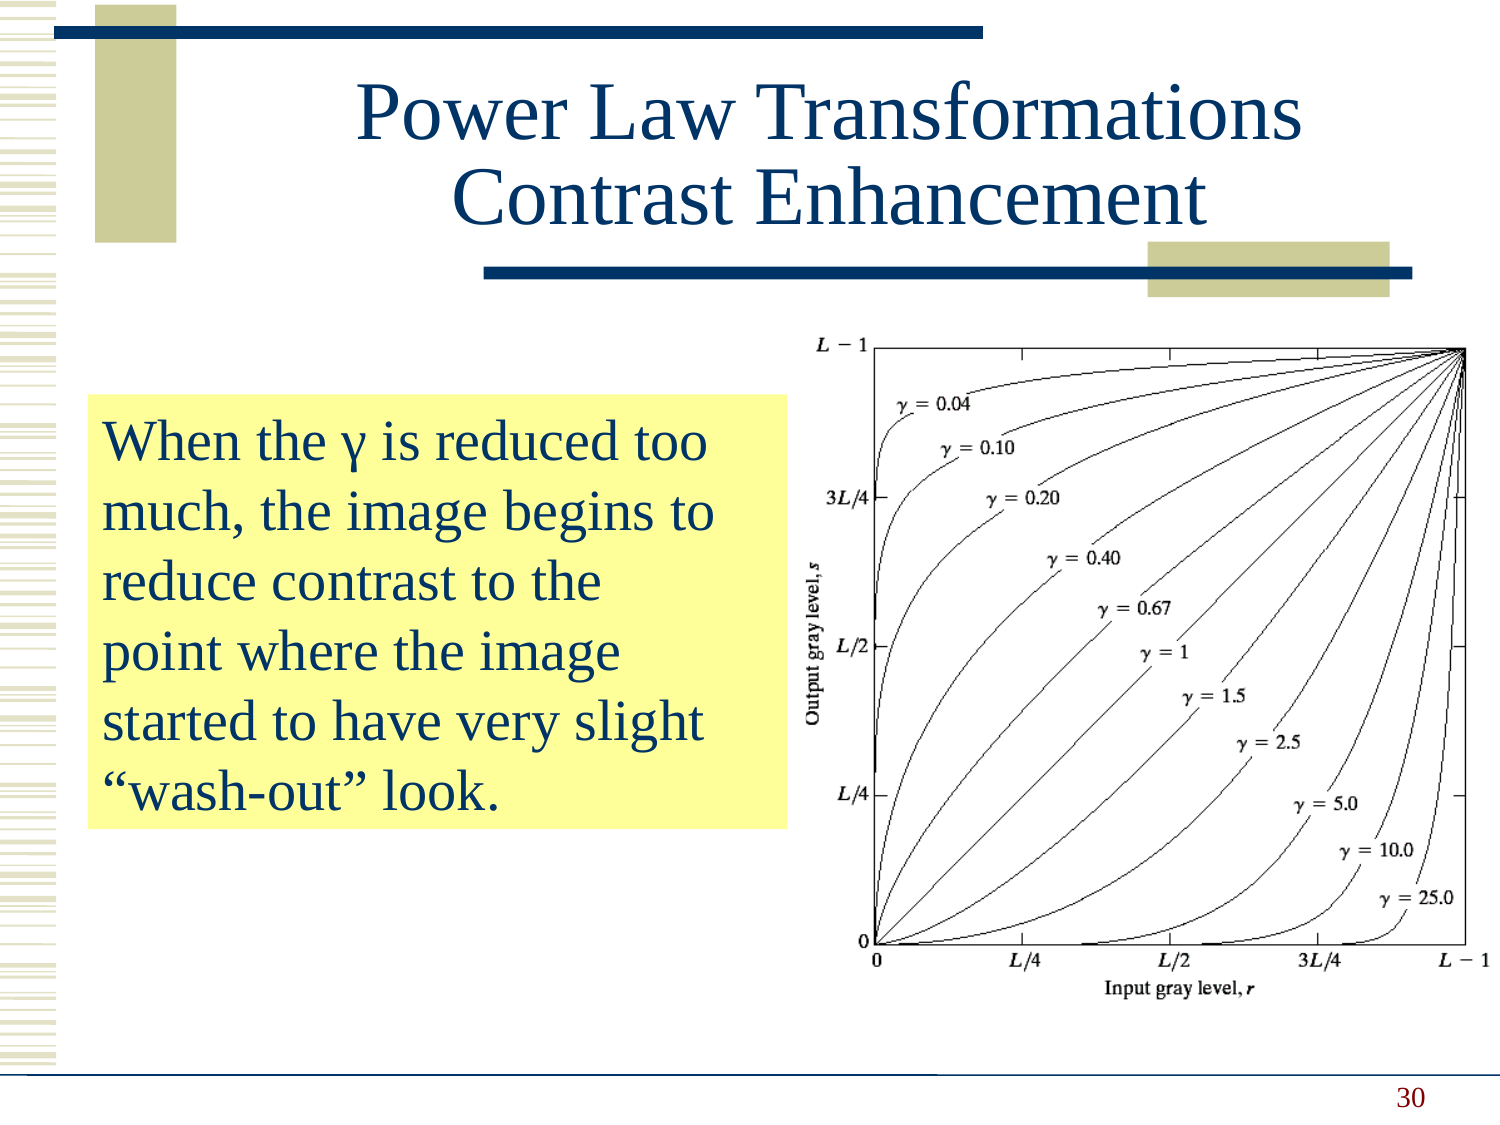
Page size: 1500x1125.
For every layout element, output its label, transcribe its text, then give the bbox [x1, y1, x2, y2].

title Power Law Transformations Contrast Enhancement [224, 62, 1436, 251]
text_box 30 [1080, 1046, 1441, 1121]
text_box When the γ is reduced too much, the image begins to reduce contrast to the point where the image started to have very slight “wash-out” look. [87, 394, 788, 830]
picture [805, 324, 1500, 1002]
